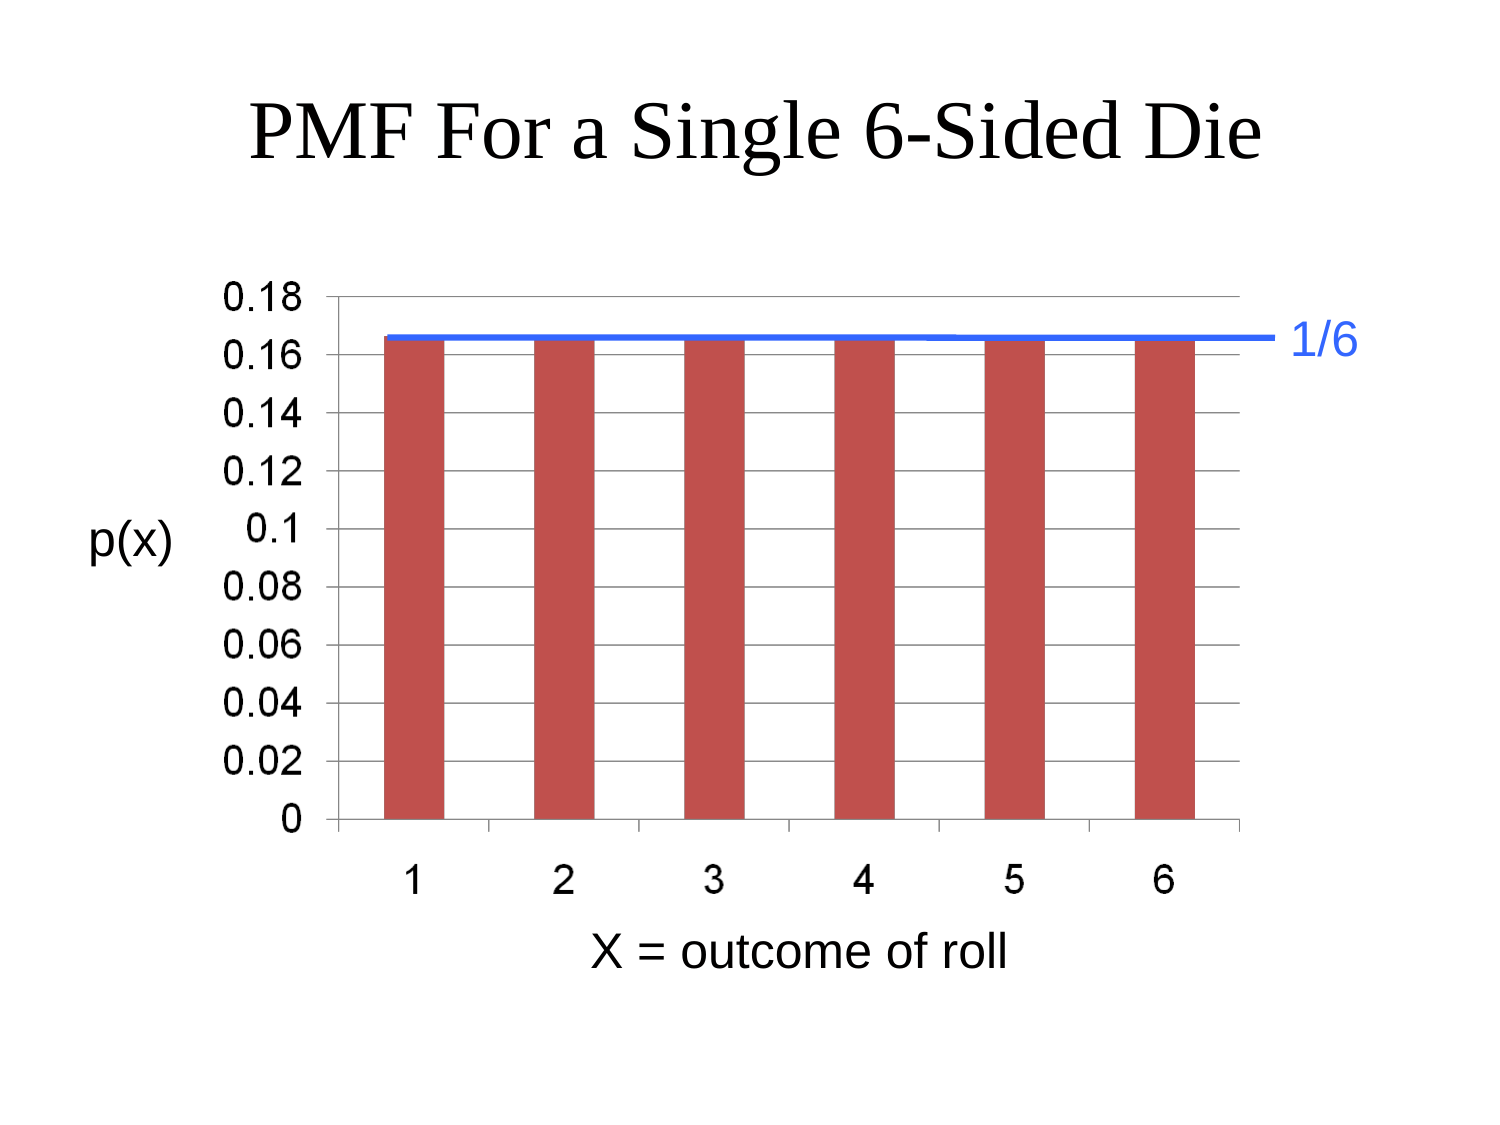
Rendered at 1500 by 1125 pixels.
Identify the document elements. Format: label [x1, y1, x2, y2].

title [87, 87, 1425, 188]
text_box [387, 298, 1376, 376]
text_box [49, 499, 198, 574]
picture [198, 262, 1263, 927]
list [87, 224, 1463, 1075]
text_box [562, 927, 1050, 987]
